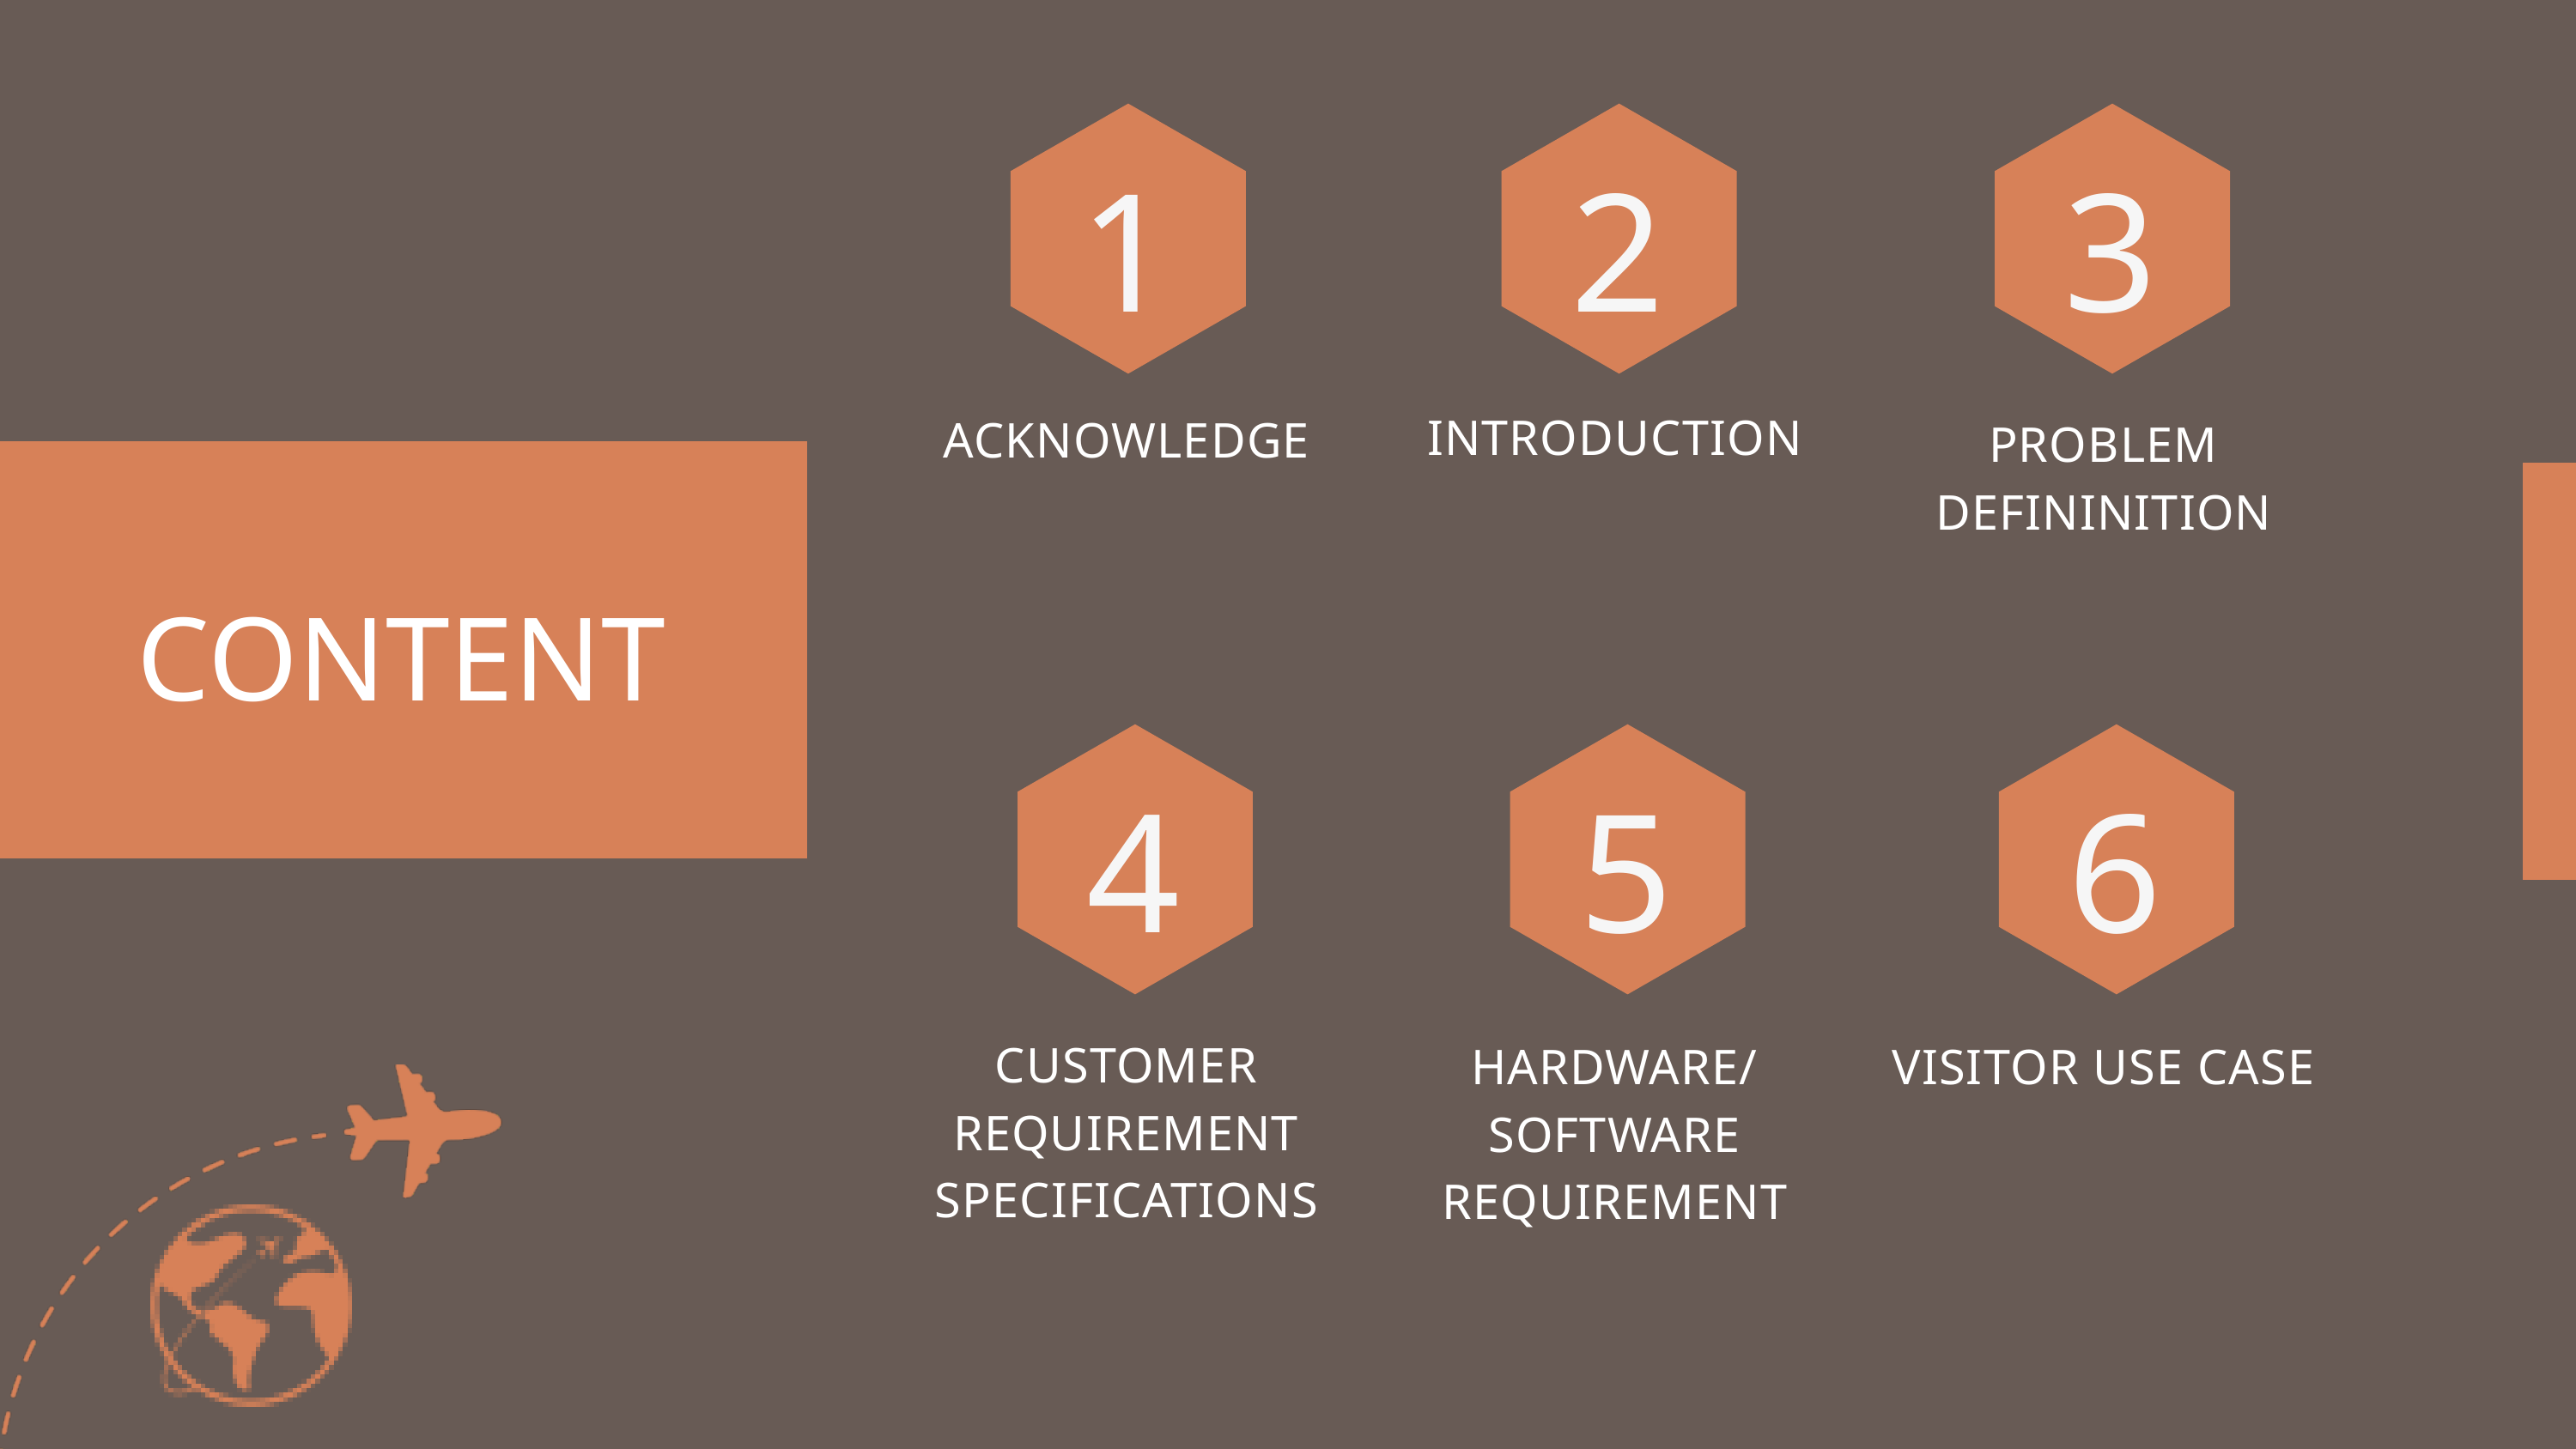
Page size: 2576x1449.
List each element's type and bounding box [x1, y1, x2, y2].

text_box [1392, 724, 1838, 1223]
text_box [1881, 103, 2327, 535]
text_box [1881, 724, 2327, 1092]
text_box [903, 724, 1350, 1222]
text_box [0, 1064, 507, 1449]
text_box [1392, 103, 1838, 461]
text_box [2522, 462, 2576, 881]
text_box [903, 103, 1350, 464]
text_box [0, 440, 808, 859]
